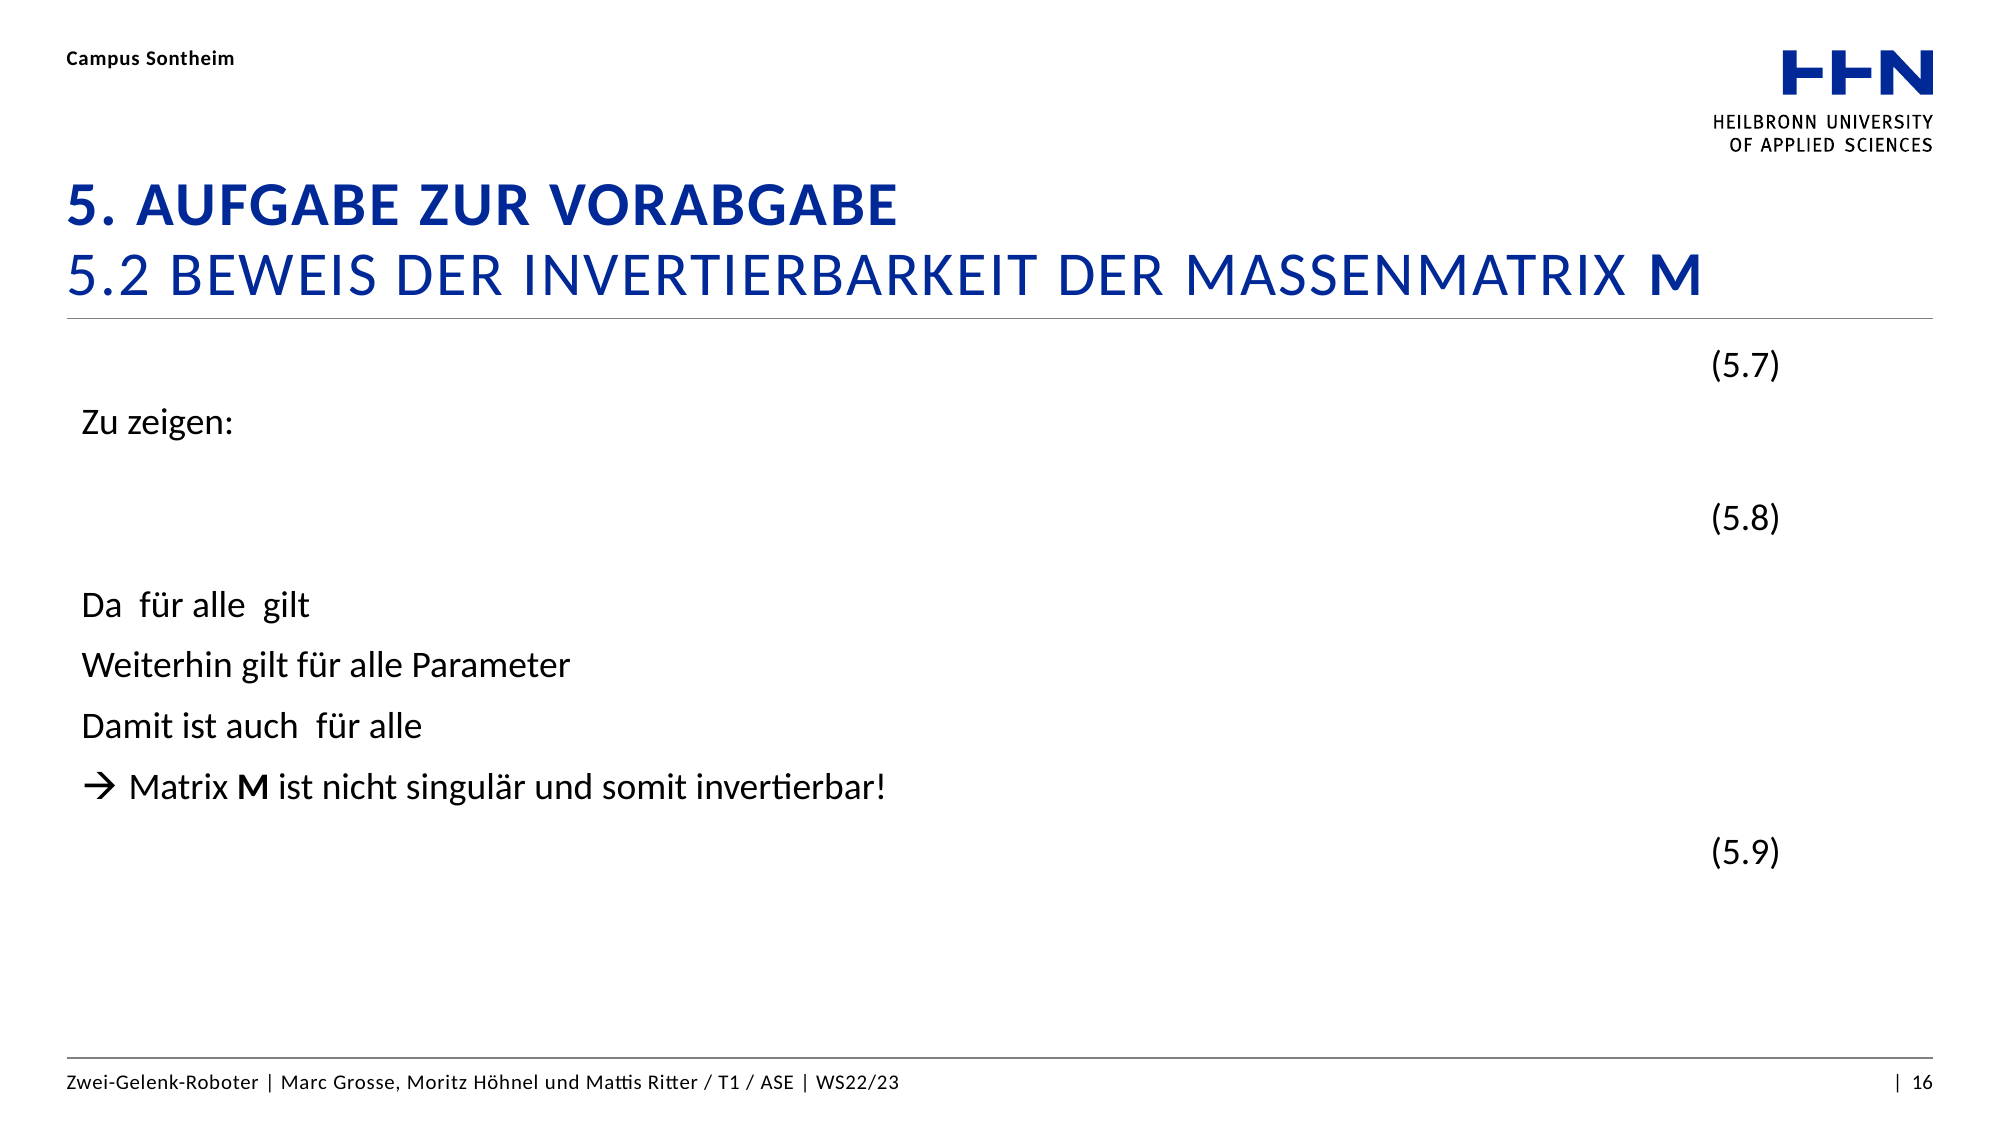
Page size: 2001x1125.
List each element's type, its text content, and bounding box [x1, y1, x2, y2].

footer Zwei-Gelenk-Roboter | Marc Grosse, Moritz Höhnel und Mattis Ritter / T1 / ASE | WS22/23 [66, 1068, 1277, 1105]
title 5. Aufgabe zur Vorabgabe 5.2 Beweis der Invertierbarkeit der Massenmatrix M [66, 169, 1933, 311]
slide_number Campus Sontheim [66, 45, 1277, 81]
slide_number | 16 [1621, 1068, 1933, 1105]
